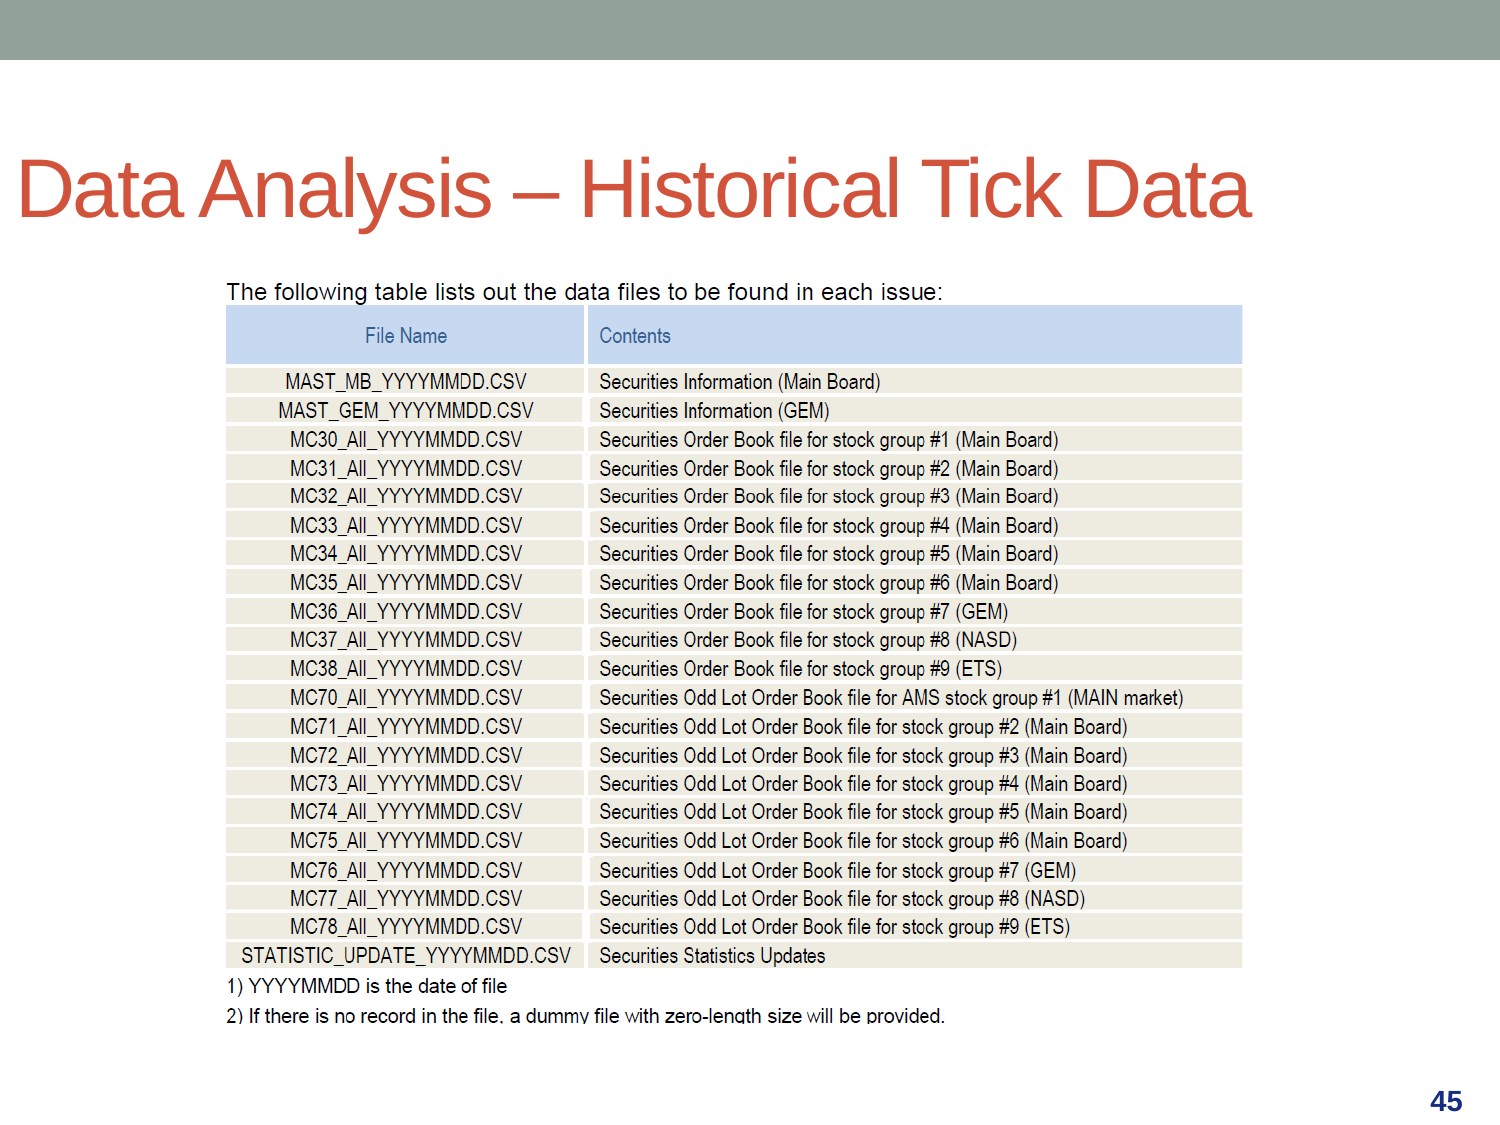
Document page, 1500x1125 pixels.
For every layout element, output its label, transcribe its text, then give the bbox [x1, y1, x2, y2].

slide_number 45 [1415, 1070, 1499, 1125]
picture [203, 265, 1243, 1024]
title Data Analysis – Historical Tick Data [0, 101, 1325, 266]
text_box [64, 278, 1483, 1047]
